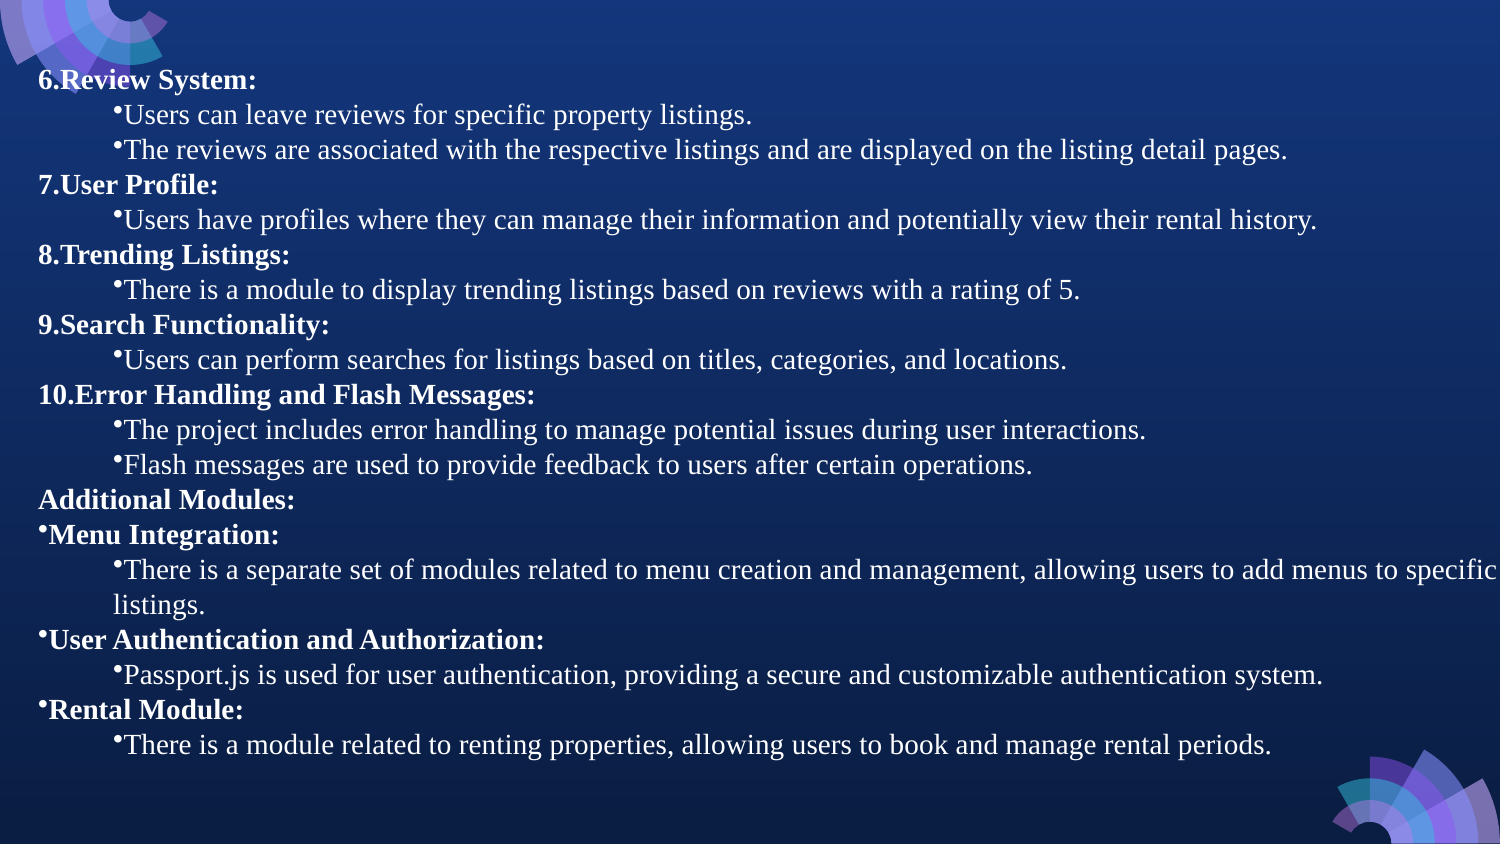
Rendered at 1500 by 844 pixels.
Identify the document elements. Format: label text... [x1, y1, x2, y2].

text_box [1331, 749, 1500, 844]
text_box Review System: Users can leave reviews for specific property listings. The reviews are associated with the respective listings and are displayed on the listing detail pages. User Profile: Users have profiles where they can manage their information and potentially view their rental history. Trending Listings: There is a module to display trending listings based on reviews with a rating of 5. Search Functionality: Users can perform searches for listings based on titles, categories, and locations. Error Handling and Flash Messages: The project includes error handling to manage potential issues during user interactions. Flash messages are used to provide feedback to users after certain operations. Additional Modules: Menu Integration: There is a separate set of modules related to menu creation and management, allowing users to add menus to specific listings. User Authentication and Authorization: Passport.js is used for user authentication, providing a secure and customizable authentication system. Rental Module: There is a module related to renting properties, allowing users to book and manage rental periods. [38, 28, 1500, 793]
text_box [0, 0, 168, 95]
